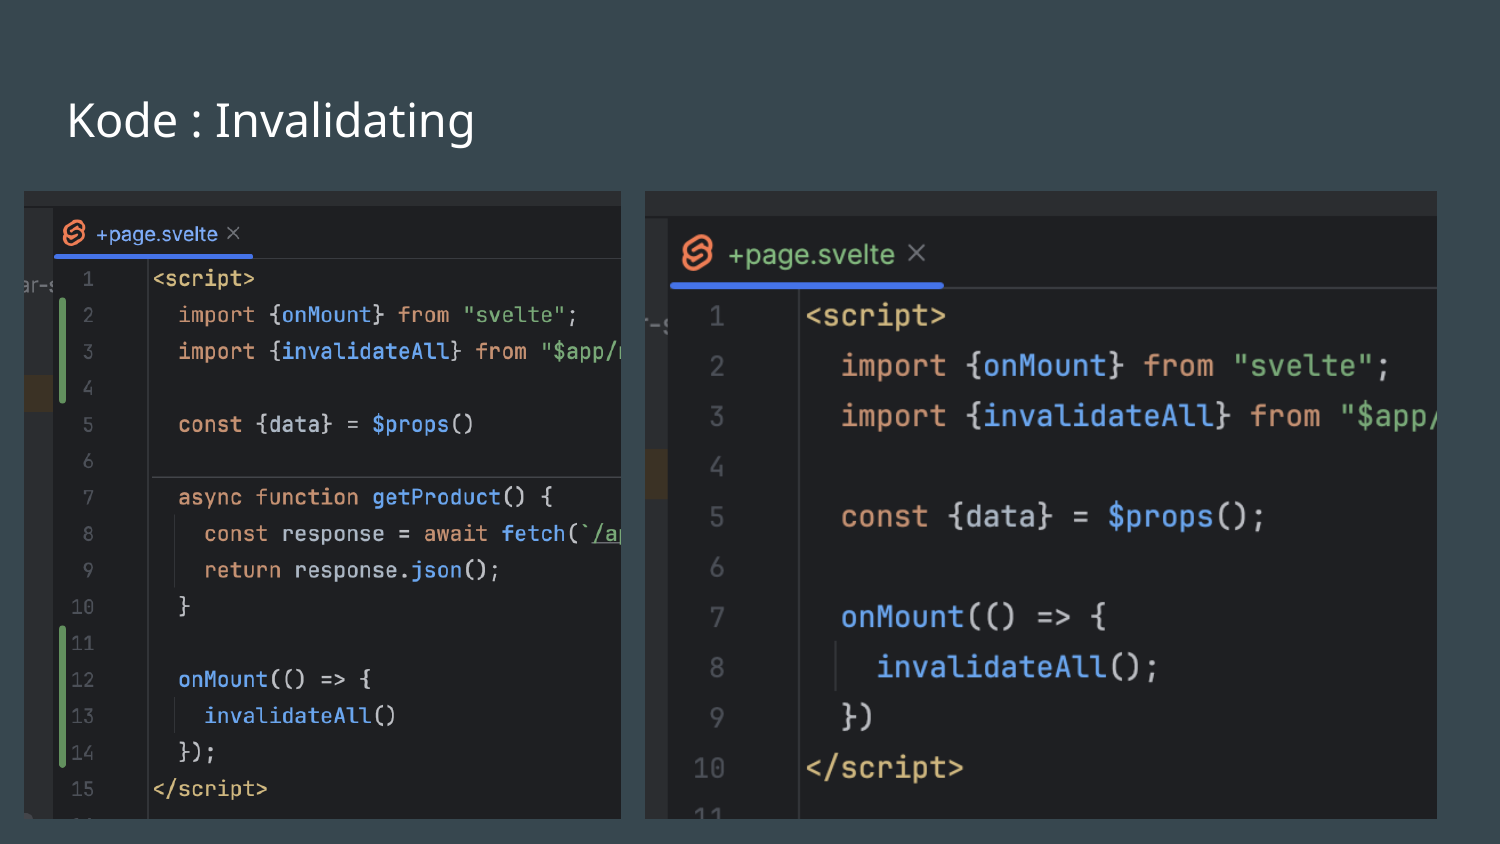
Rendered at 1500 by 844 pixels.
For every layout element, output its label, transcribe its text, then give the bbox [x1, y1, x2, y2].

picture [645, 191, 1437, 819]
title Kode : Invalidating [51, 72, 1449, 167]
picture [24, 191, 621, 819]
